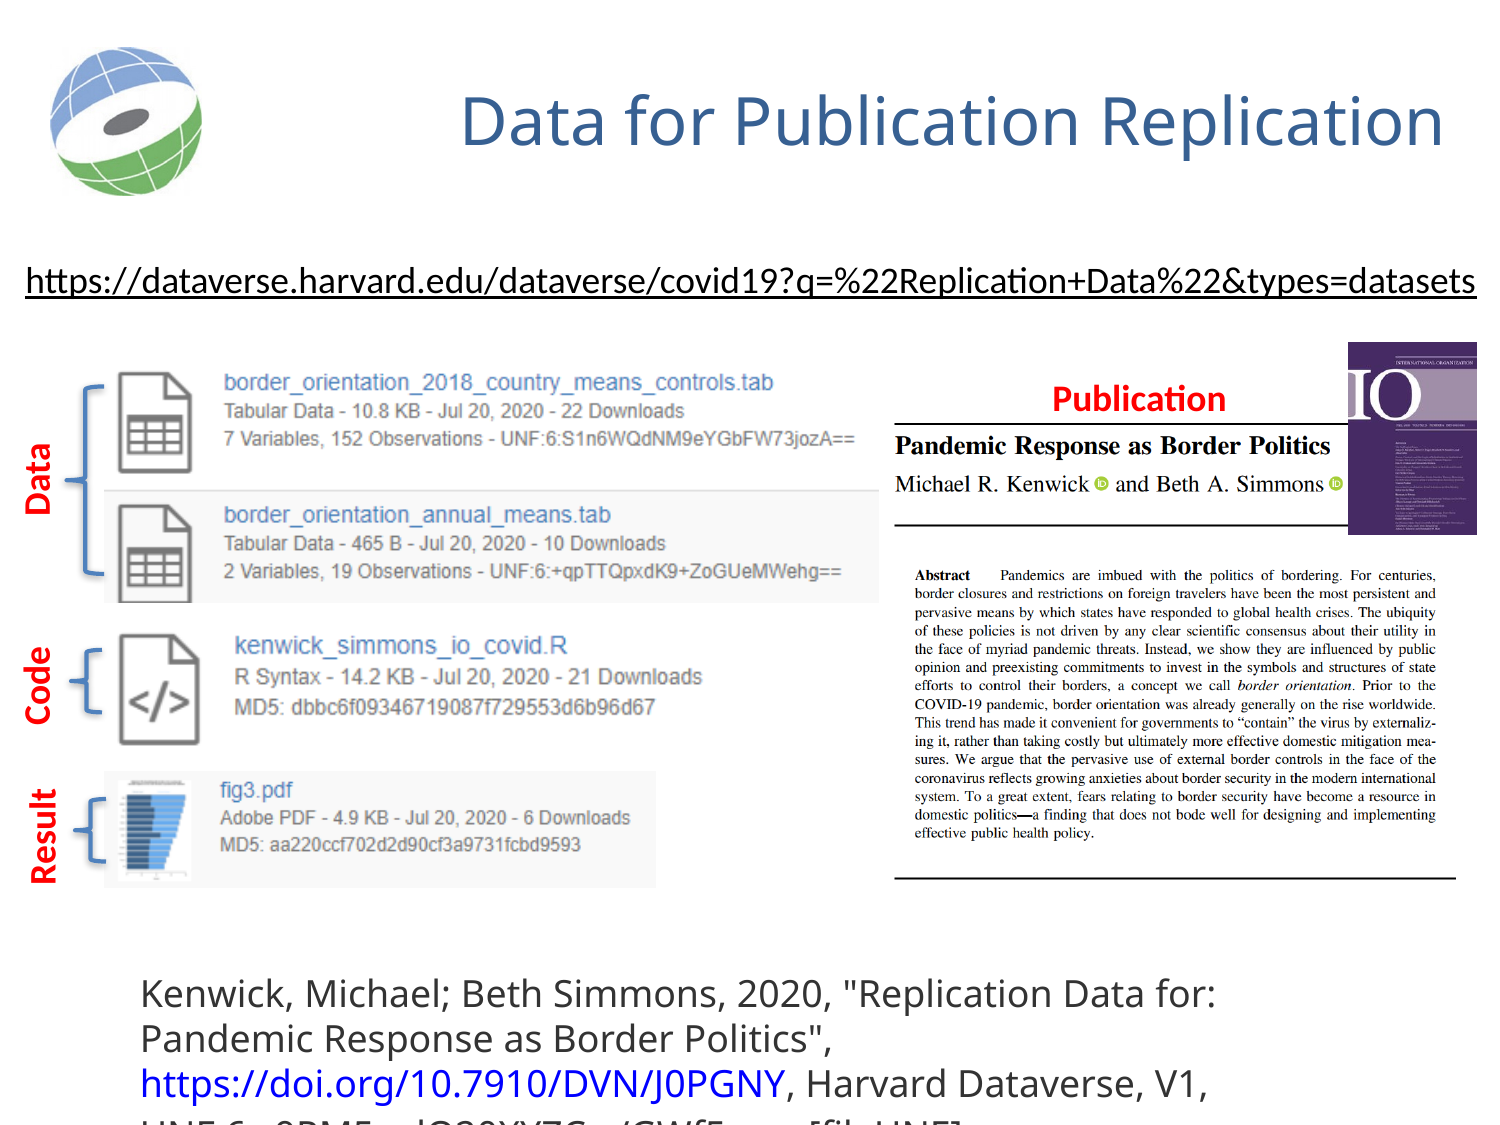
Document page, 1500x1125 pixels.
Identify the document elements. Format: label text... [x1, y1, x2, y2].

text_box Publication [1037, 366, 1298, 410]
text_box [68, 647, 96, 715]
picture [101, 342, 1477, 888]
picture [50, 47, 202, 196]
text_box [72, 797, 98, 864]
text_box Result [10, 762, 71, 900]
text_box Code [4, 603, 65, 741]
text_box https://dataverse.harvard.edu/dataverse/covid19?q=%22Replication+Data%22&types=datasets [10, 248, 1500, 309]
picture [103, 360, 879, 604]
title Data for Publication Replication [237, 50, 1463, 188]
text_box [65, 384, 98, 576]
text_box Kenwick, Michael; Beth Simmons, 2020, "Replication Data for: Pandemic Response as Border Politics", https://doi.org/10.7910/DVN/J0PGNY, Harvard Dataverse, V1, UNF:6:c9PM5yolQ20XYZCw/GWf5w== [fileUNF] [125, 962, 1375, 1125]
picture [103, 771, 656, 888]
text_box Data [4, 427, 65, 531]
